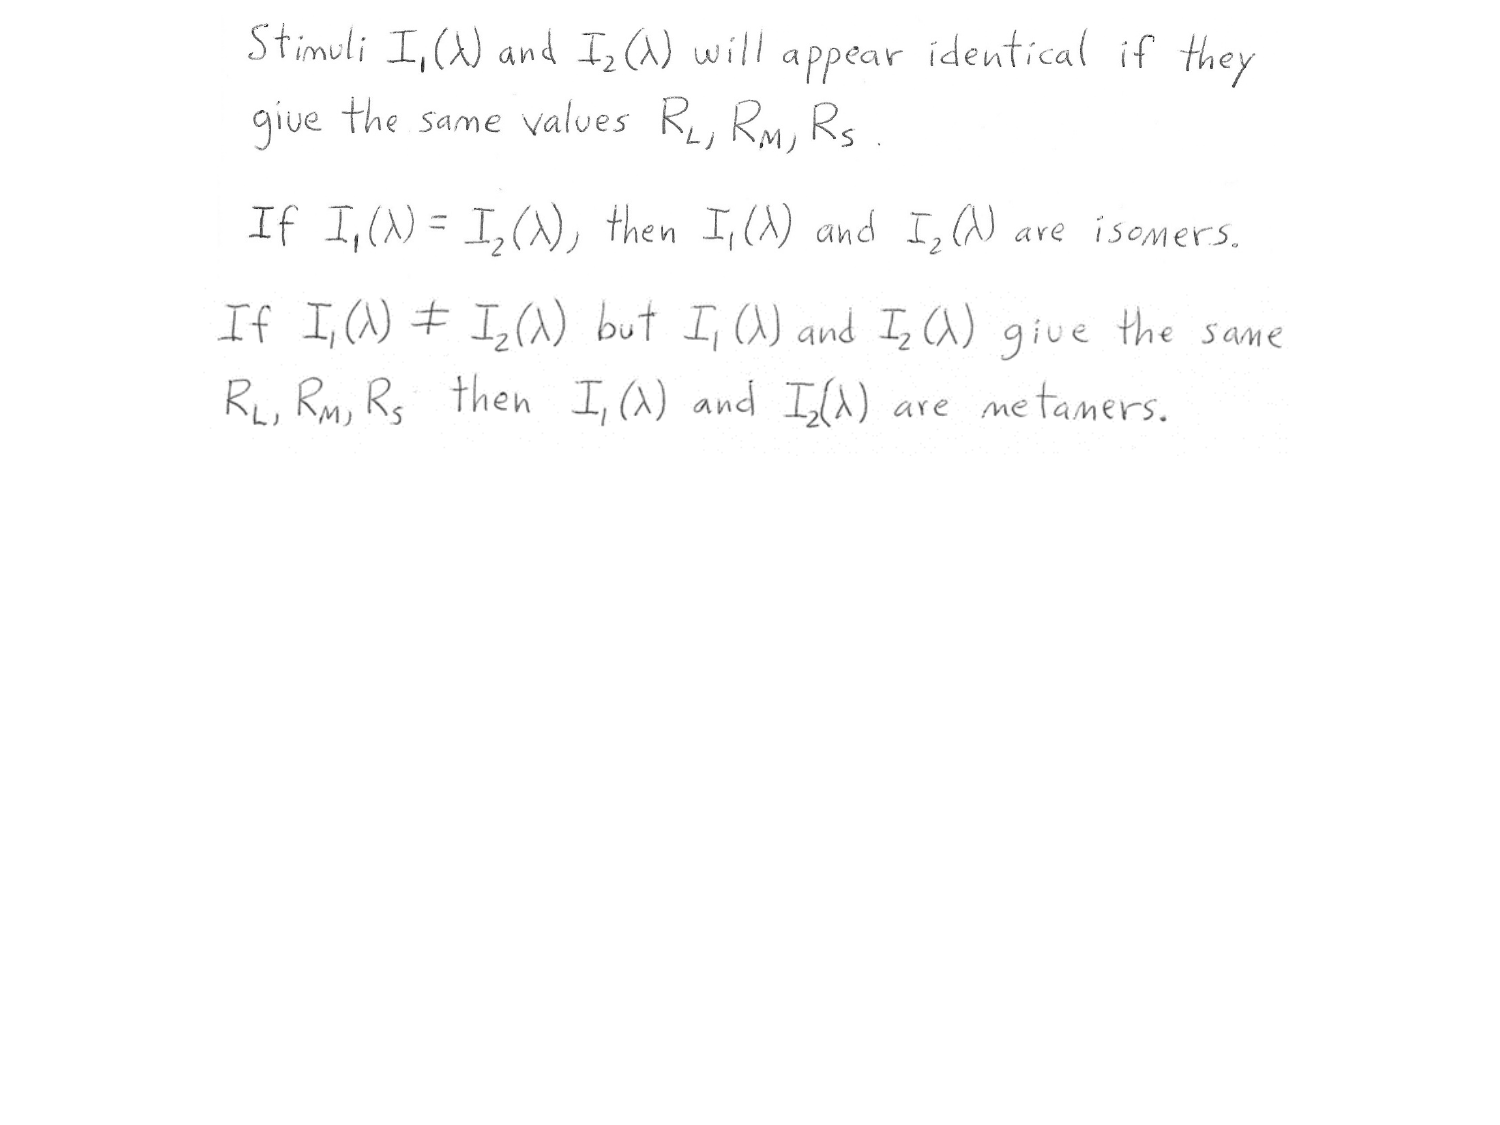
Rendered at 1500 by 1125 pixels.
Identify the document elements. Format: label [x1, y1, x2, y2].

picture [217, 164, 1283, 279]
picture [221, 14, 1279, 162]
picture [201, 284, 1299, 456]
